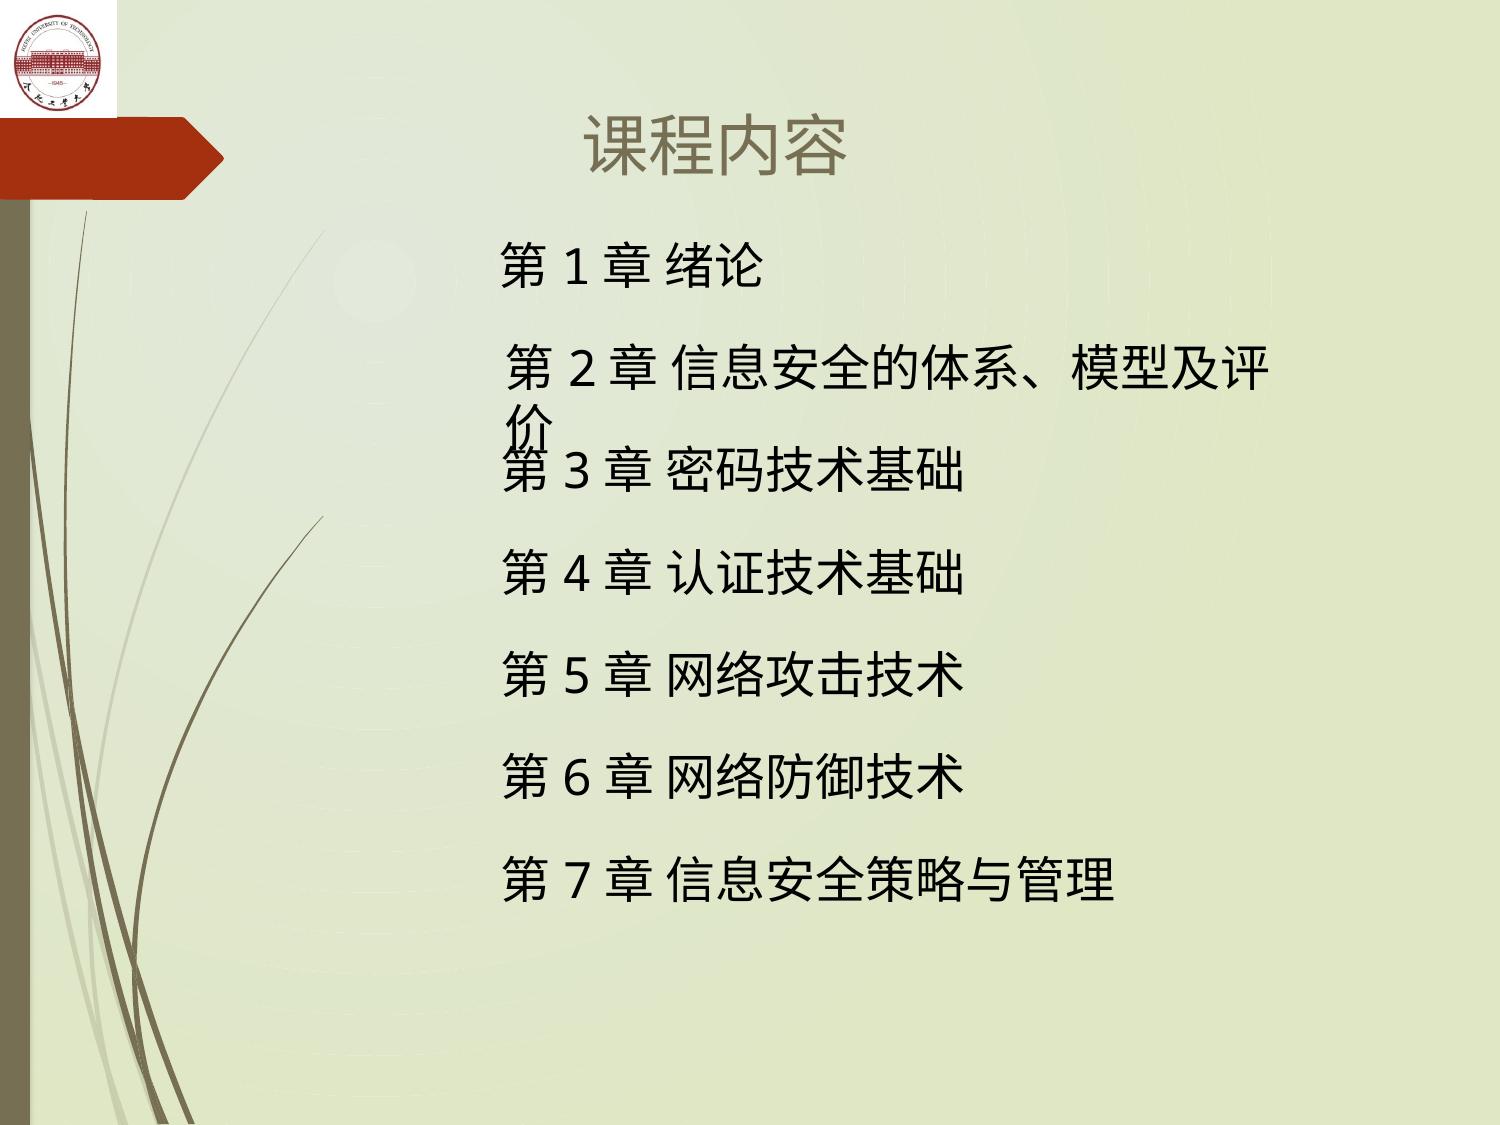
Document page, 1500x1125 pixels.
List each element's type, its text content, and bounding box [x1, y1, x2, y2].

text_box 第5章 网络攻击技术 [485, 636, 980, 711]
text_box 第1章 绪论 [484, 227, 779, 302]
text_box 第2章 信息安全的体系、模型及评价 [490, 329, 1323, 464]
text_box 第4章 认证技术基础 [485, 533, 980, 609]
picture [0, 0, 117, 118]
title 课程内容 [459, 96, 972, 192]
text_box 第7章 信息安全策略与管理 [485, 840, 1131, 916]
text_box 第6章 网络防御技术 [485, 738, 981, 814]
text_box 第3章 密码技术基础 [485, 431, 980, 507]
